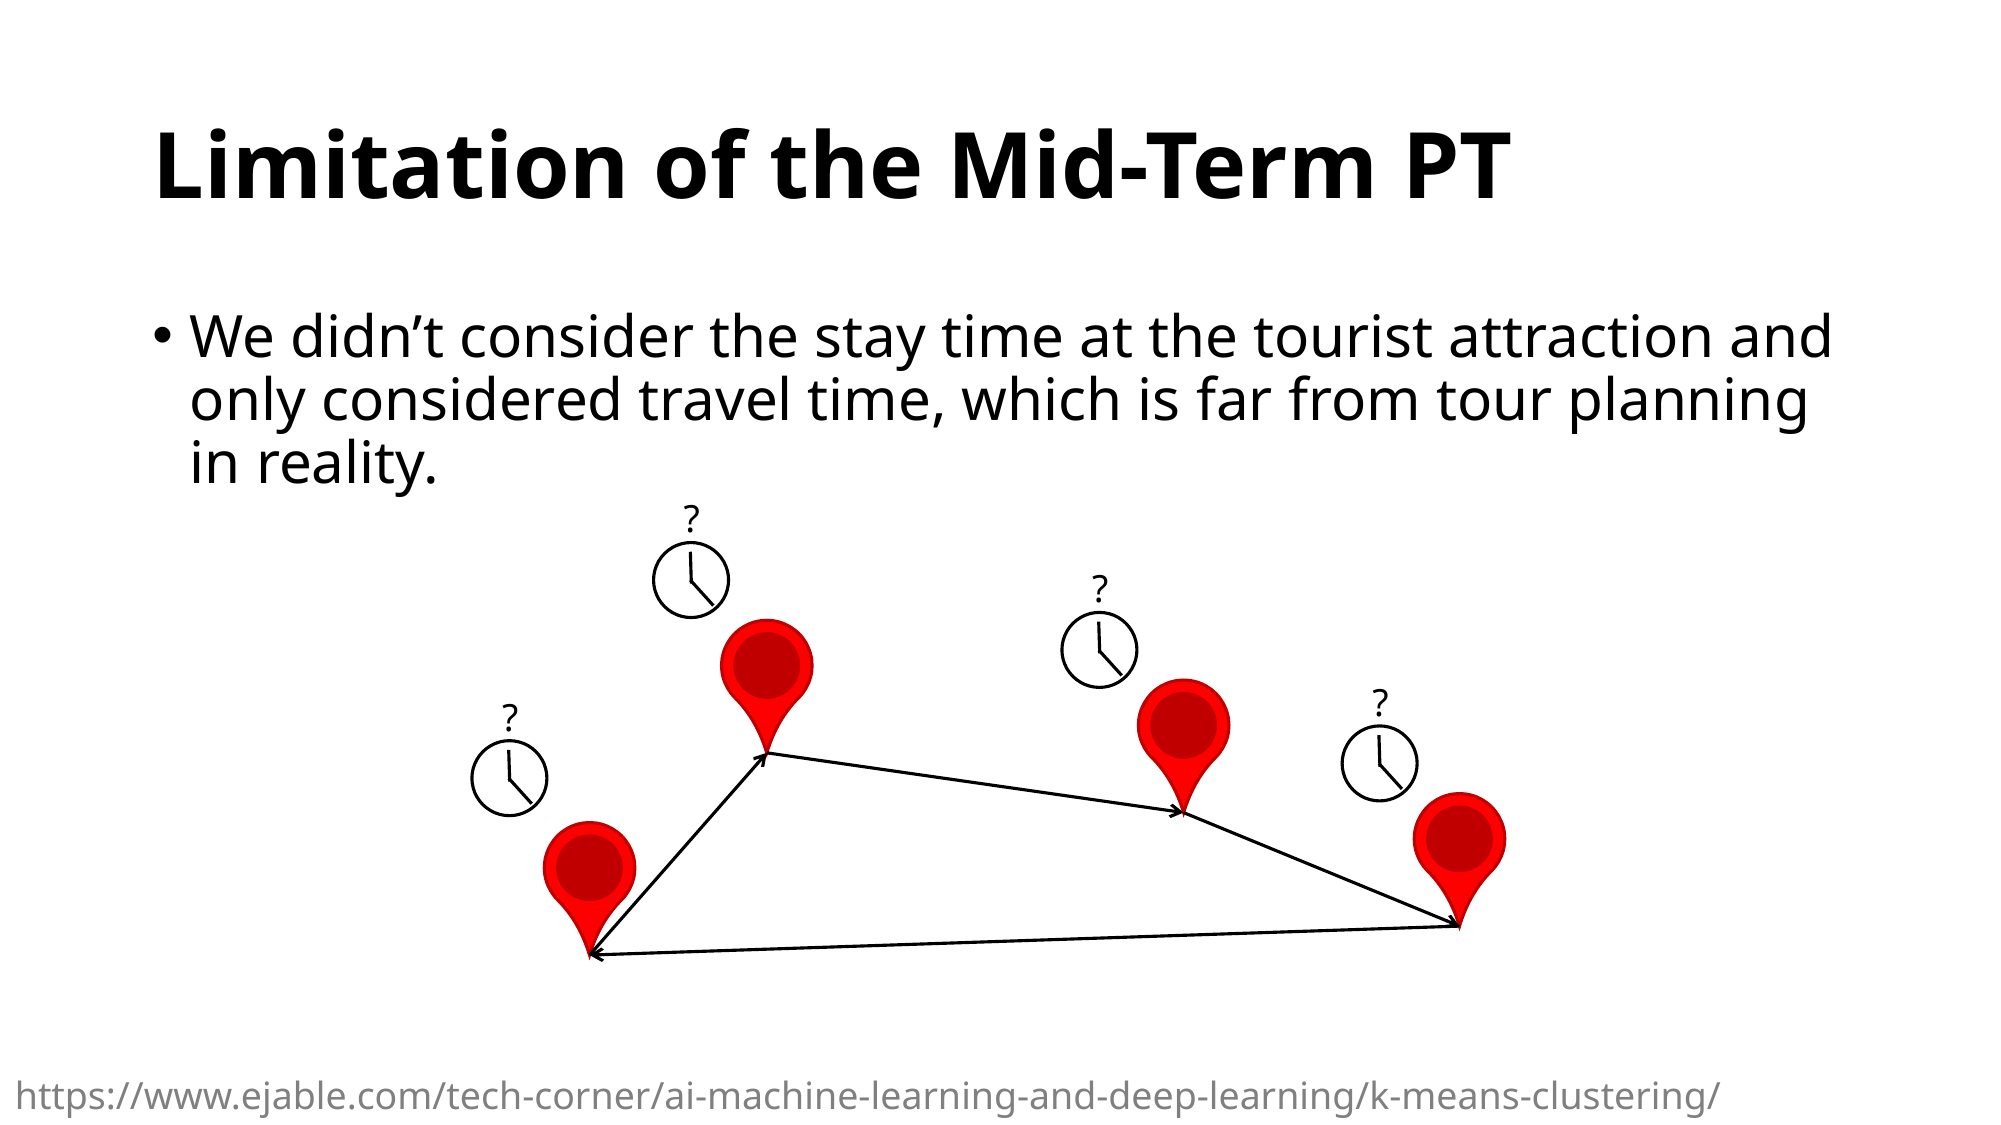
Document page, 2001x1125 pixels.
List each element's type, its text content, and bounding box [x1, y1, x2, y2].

text_box https://www.ejable.com/tech-corner/ai-machine-learning-and-deep-learning/k-means-clustering/ [0, 1064, 1893, 1125]
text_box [589, 752, 768, 925]
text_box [543, 821, 589, 914]
list We didn’t consider the stay time at the tourist attraction and only considered travel time, which is far from tour planning in reality. [137, 299, 1863, 1014]
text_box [1183, 812, 1461, 925]
title Limitation of the Mid-Term PT [137, 59, 1863, 278]
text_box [1413, 793, 1506, 885]
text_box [1137, 679, 1230, 772]
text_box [653, 487, 730, 619]
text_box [766, 752, 1185, 814]
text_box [1341, 670, 1418, 802]
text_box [1061, 557, 1138, 688]
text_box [471, 685, 548, 817]
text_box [721, 619, 813, 712]
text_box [589, 925, 1461, 956]
